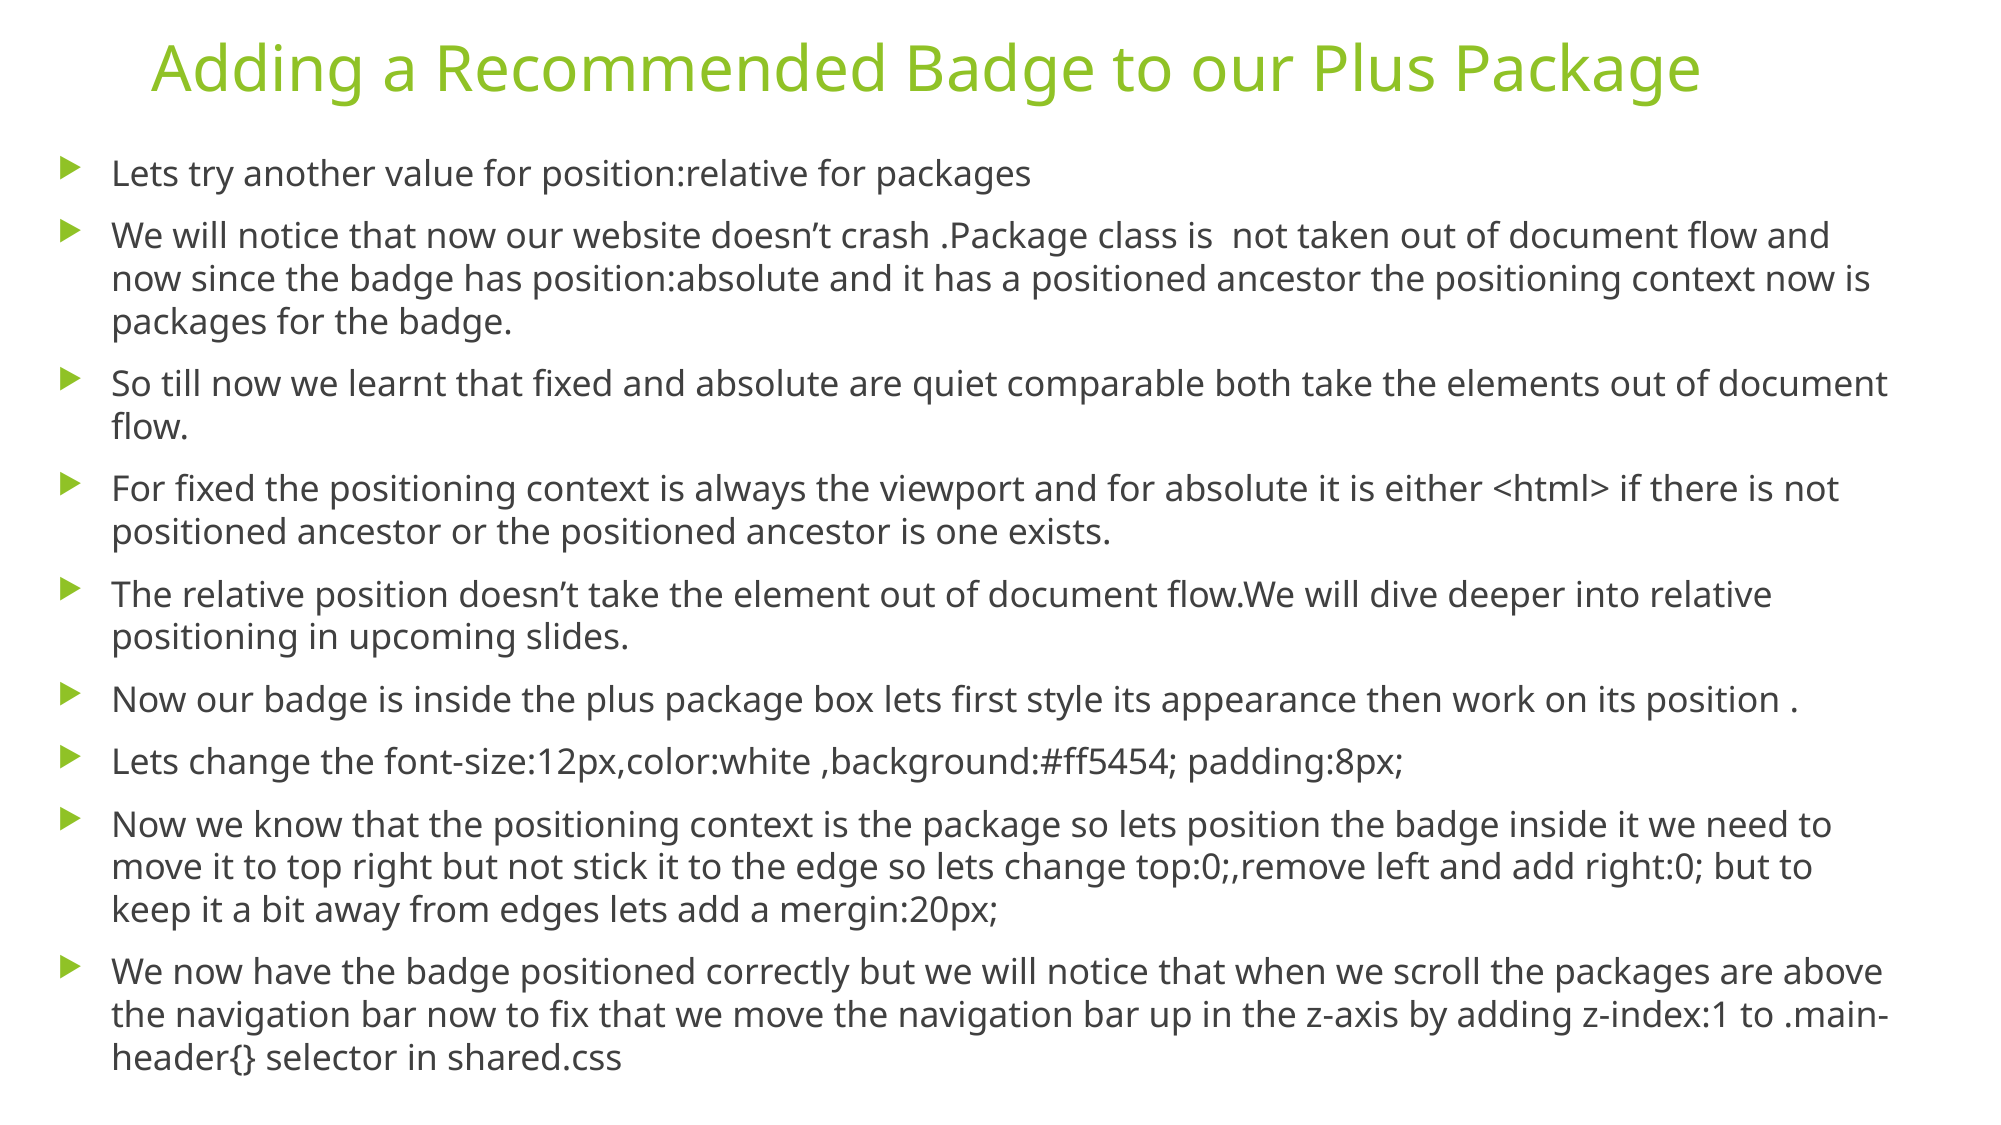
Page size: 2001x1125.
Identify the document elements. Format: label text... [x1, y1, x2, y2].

title Adding a Recommended Badge to our Plus Package [136, 19, 1971, 113]
list Lets try another value for position:relative for packages We will notice that now our website doesn’t crash .Package class is not taken out of document flow and now since the badge has position:absolute and it has a positioned ancestor the positioning context now is packages for the badge. So till now we learnt that fixed and absolute are quiet comparable both take the elements out of document flow. For fixed the positioning context is always the viewport and for absolute it is either <html> if there is not positioned ancestor or the positioned ancestor is one exists. The relative position doesn’t take the element out of document flow.We will dive deeper into relative positioning in upcoming slides. Now our badge is inside the plus package box lets first style its appearance then work on its position . Lets change the font-size:12px,color:white ,background:#ff5454; padding:8px; Now we know that the positioning context is the package so lets position the badge inside it we need to move it to top right but not stick it to the edge so lets change top:0;,remove left and add right:0; but to keep it a bit away from edges lets add a mergin:20px; We now have the badge positioned correctly but we will notice that when we scroll the packages are above the navigation bar now to fix that we move the navigation bar up in the z-axis by adding z-index:1 to .main-header{} selector in shared.css [42, 143, 1910, 1091]
